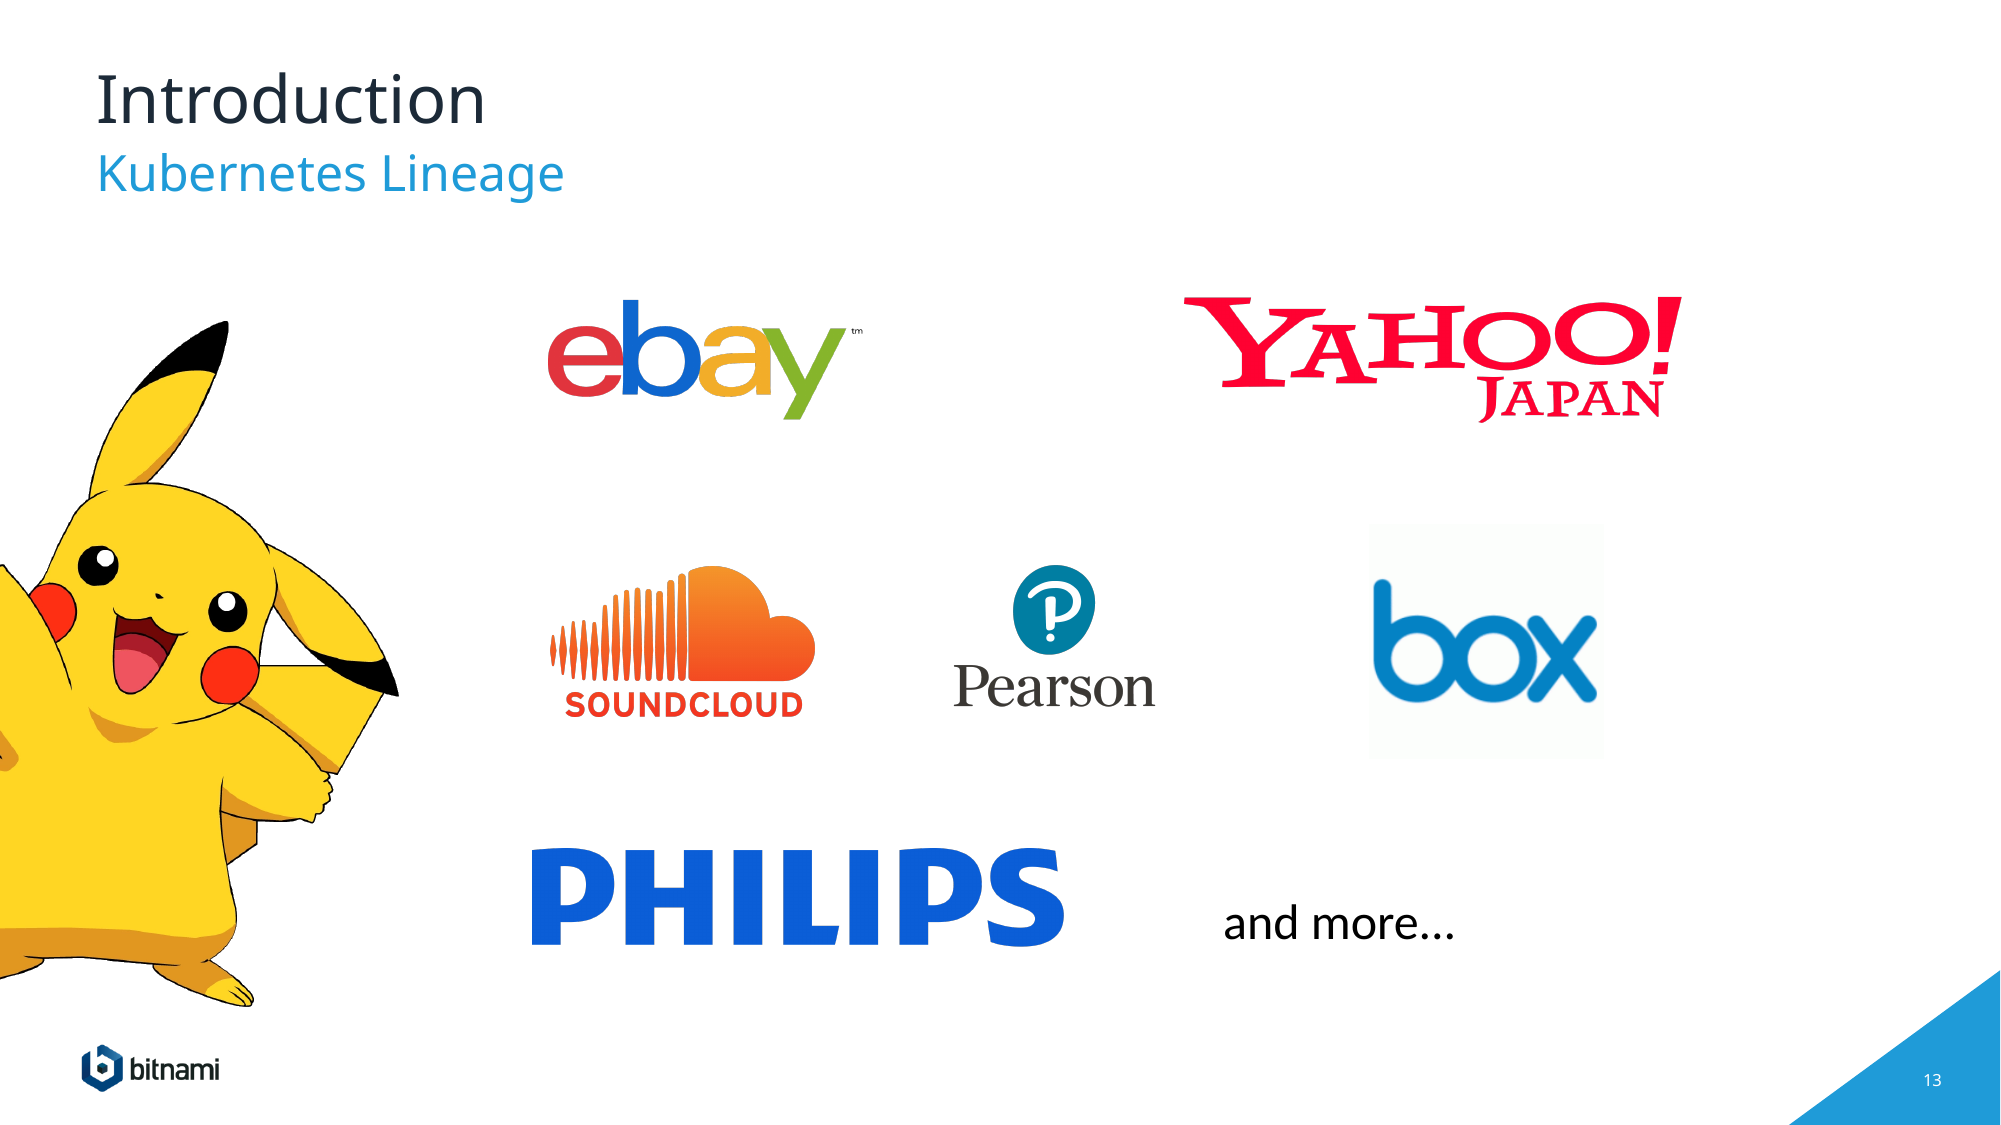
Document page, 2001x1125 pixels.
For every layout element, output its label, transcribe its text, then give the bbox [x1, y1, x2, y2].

text_box and more... [1208, 874, 1740, 1026]
list Kubernetes Lineage [81, 141, 1912, 220]
picture [532, 283, 878, 435]
picture [0, 320, 399, 1007]
picture [913, 524, 1196, 747]
picture [75, 1040, 225, 1096]
slide_number ‹#› [1902, 1051, 1958, 1111]
title Introduction [81, 52, 1912, 141]
picture [1166, 279, 1699, 440]
picture [1369, 524, 1605, 760]
picture [532, 848, 1064, 947]
picture [550, 566, 815, 718]
